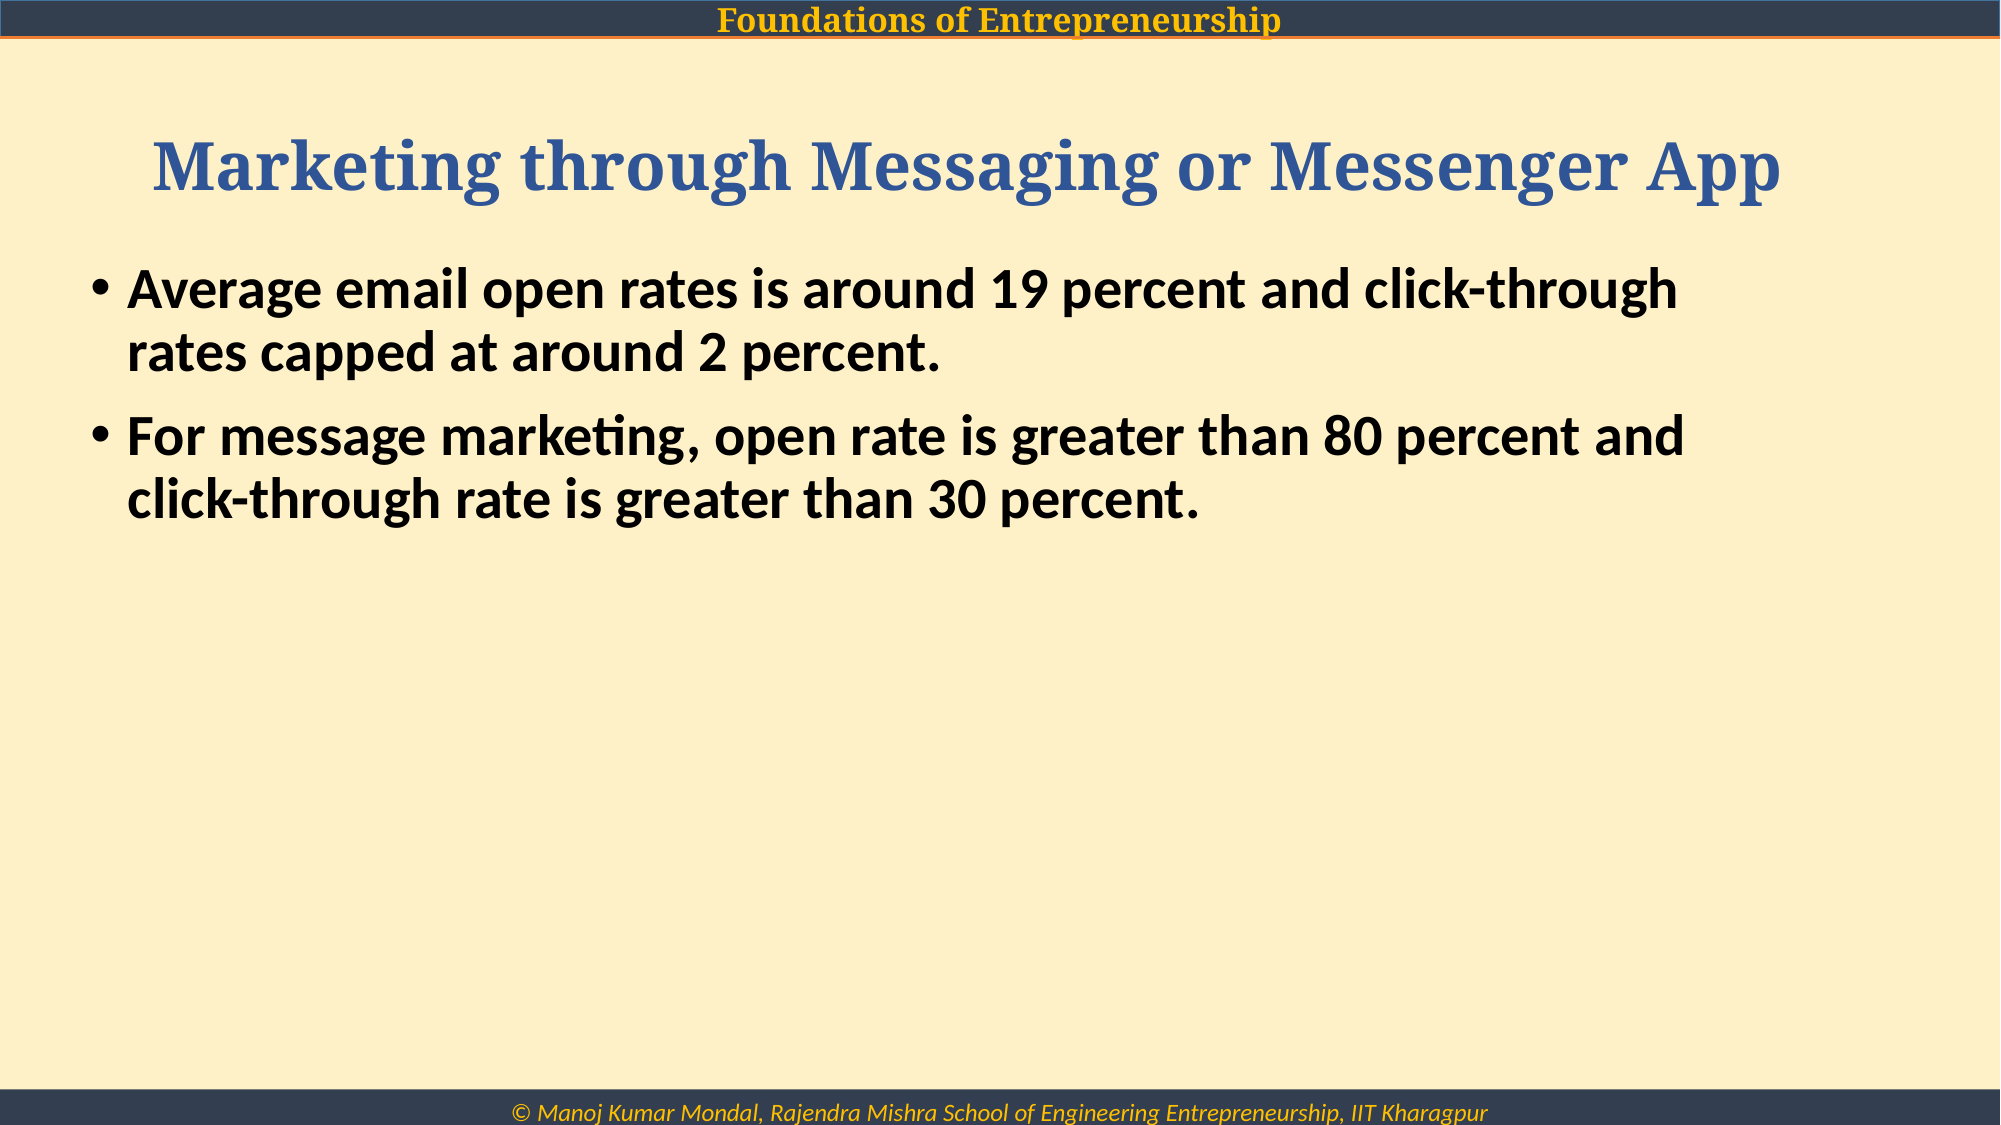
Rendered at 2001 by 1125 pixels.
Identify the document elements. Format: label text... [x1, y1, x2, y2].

title Marketing through Messaging or Messenger App [137, 59, 1863, 278]
list Average email open rates is around 19 percent and click-through rates capped at around 2 percent. For message marketing, open rate is greater than 80 percent and click-through rate is greater than 30 percent. [75, 250, 1801, 688]
